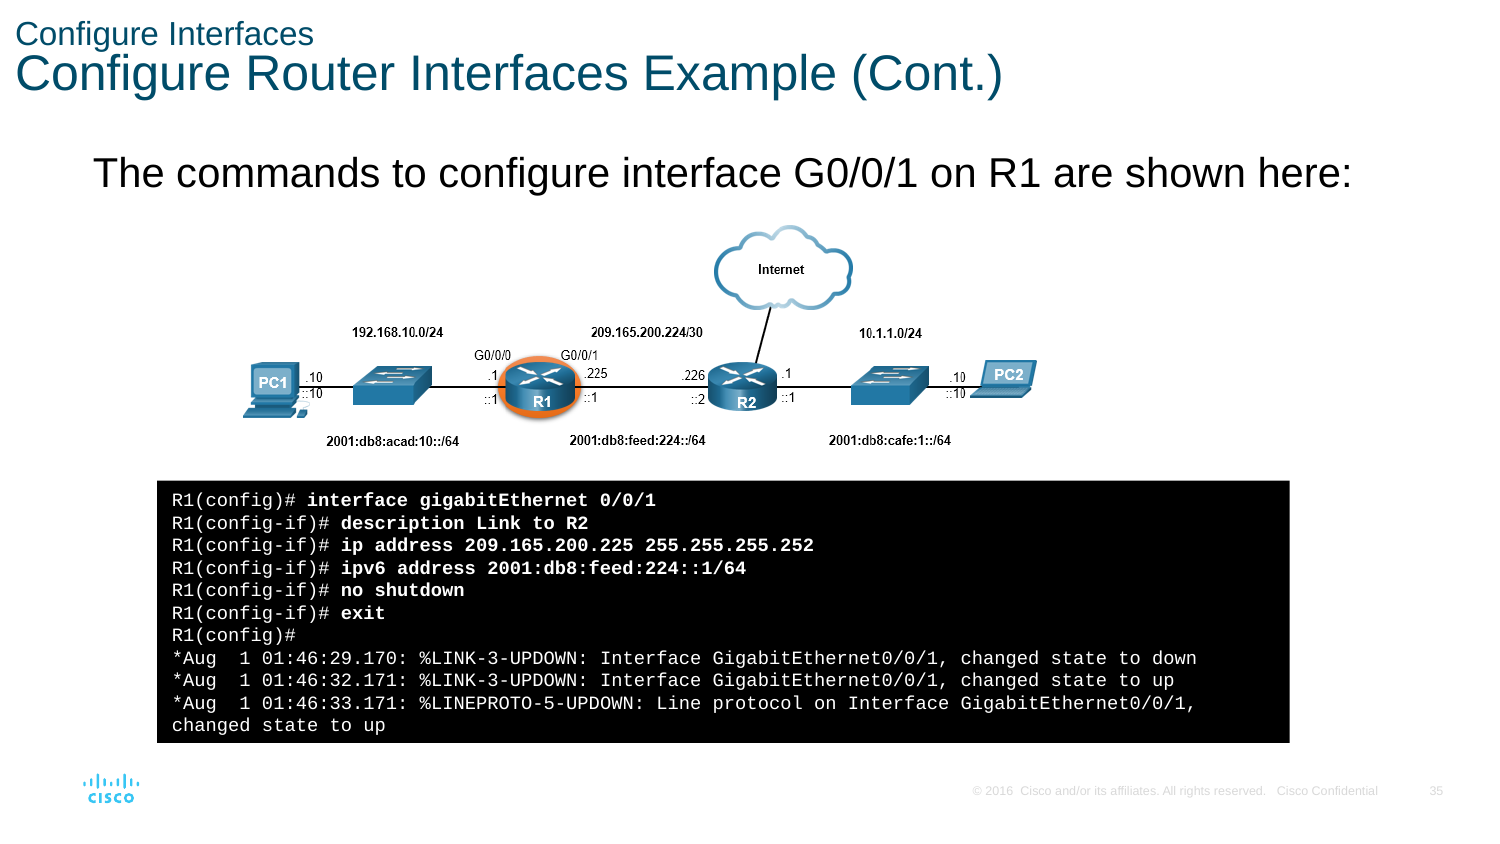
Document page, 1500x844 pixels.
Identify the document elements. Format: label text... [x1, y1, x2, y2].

list The commands to configure interface G0/0/1 on R1 are shown here: [77, 138, 1369, 206]
title Configure Interfaces Configure Router Interfaces Example (Cont.) [0, 0, 1369, 121]
picture [232, 219, 1054, 467]
text_box R1(config)# interface gigabitEthernet 0/0/1 R1(config-if)# description Link to R2 R1(config-if)# ip address 209.165.200.225 255.255.255.252 R1(config-if)# ipv6 address 2001:db8:feed:224::1/64 R1(config-if)# no shutdown R1(config-if)# exit R1(config)# *Aug 1 01:46:29.170: %LINK-3-UPDOWN: Interface GigabitEthernet0/0/1, changed state to down *Aug 1 01:46:32.171: %LINK-3-UPDOWN: Interface GigabitEthernet0/0/1, changed state to up *Aug 1 01:46:33.171: %LINEPROTO-5-UPDOWN: Line protocol on Interface GigabitEthernet0/0/1, changed state to up [157, 480, 1290, 743]
